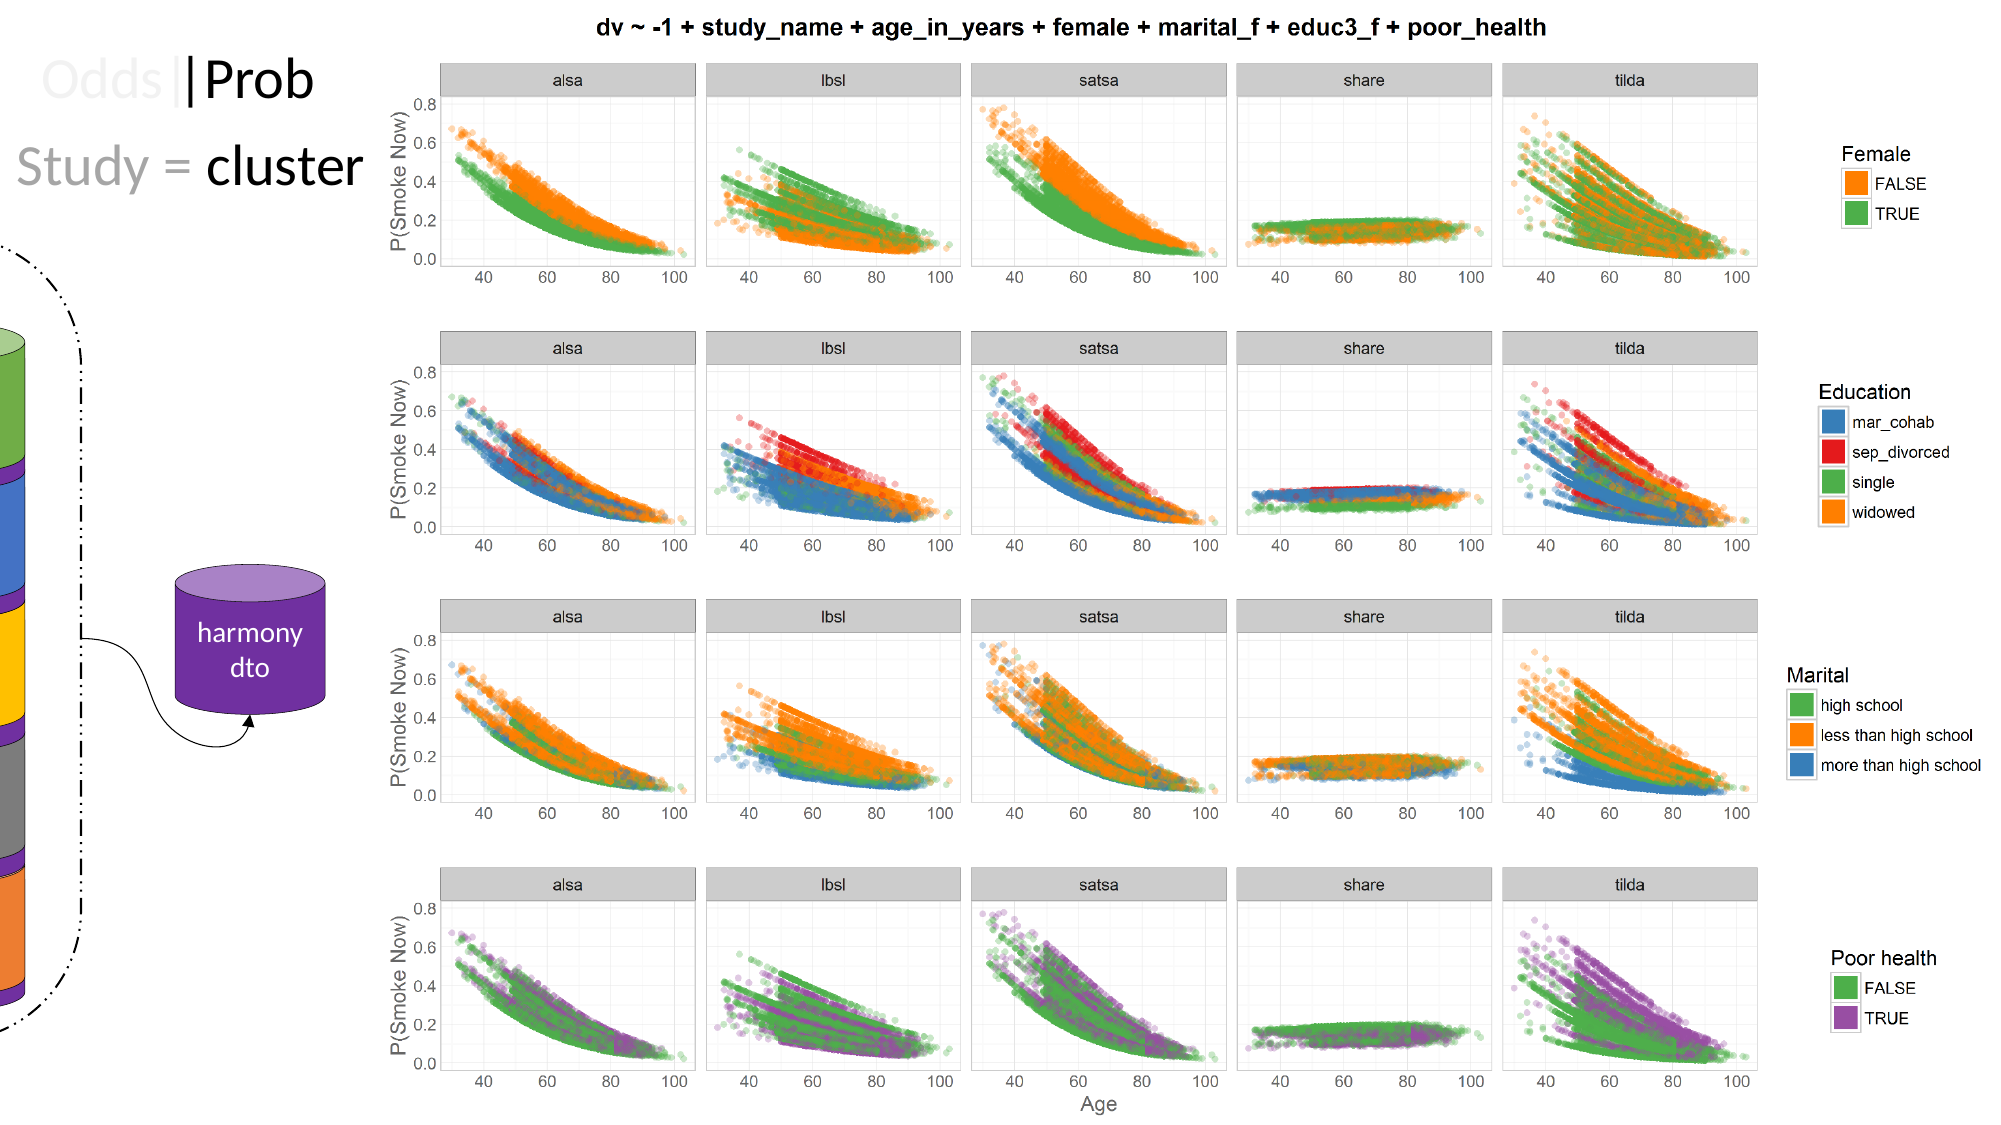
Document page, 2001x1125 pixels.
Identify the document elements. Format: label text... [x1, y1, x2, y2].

text_box dto [0, 236, 76, 321]
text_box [24, 32, 331, 119]
picture [374, 0, 2000, 1125]
text_box [0, 321, 83, 1033]
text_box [0, 119, 382, 206]
text_box harmony dto [174, 563, 327, 716]
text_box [0, 323, 25, 1011]
